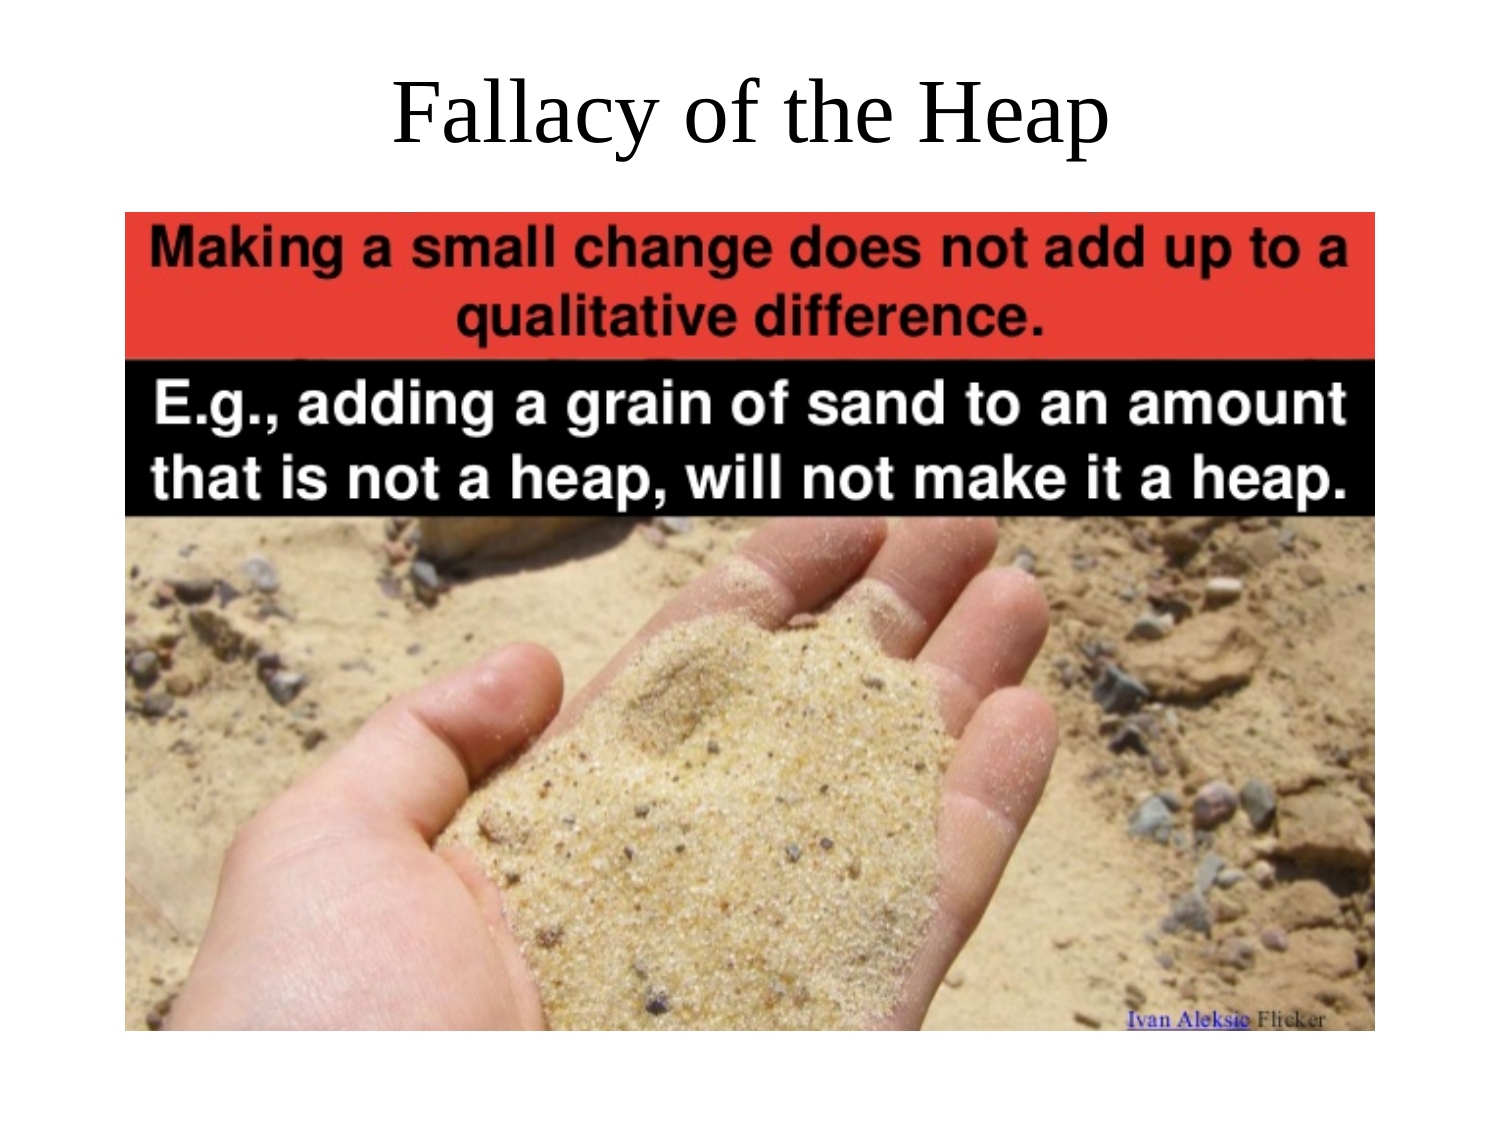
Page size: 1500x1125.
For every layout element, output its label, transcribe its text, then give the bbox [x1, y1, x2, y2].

title Fallacy of the Heap [76, 24, 1427, 188]
picture [124, 212, 1376, 1031]
